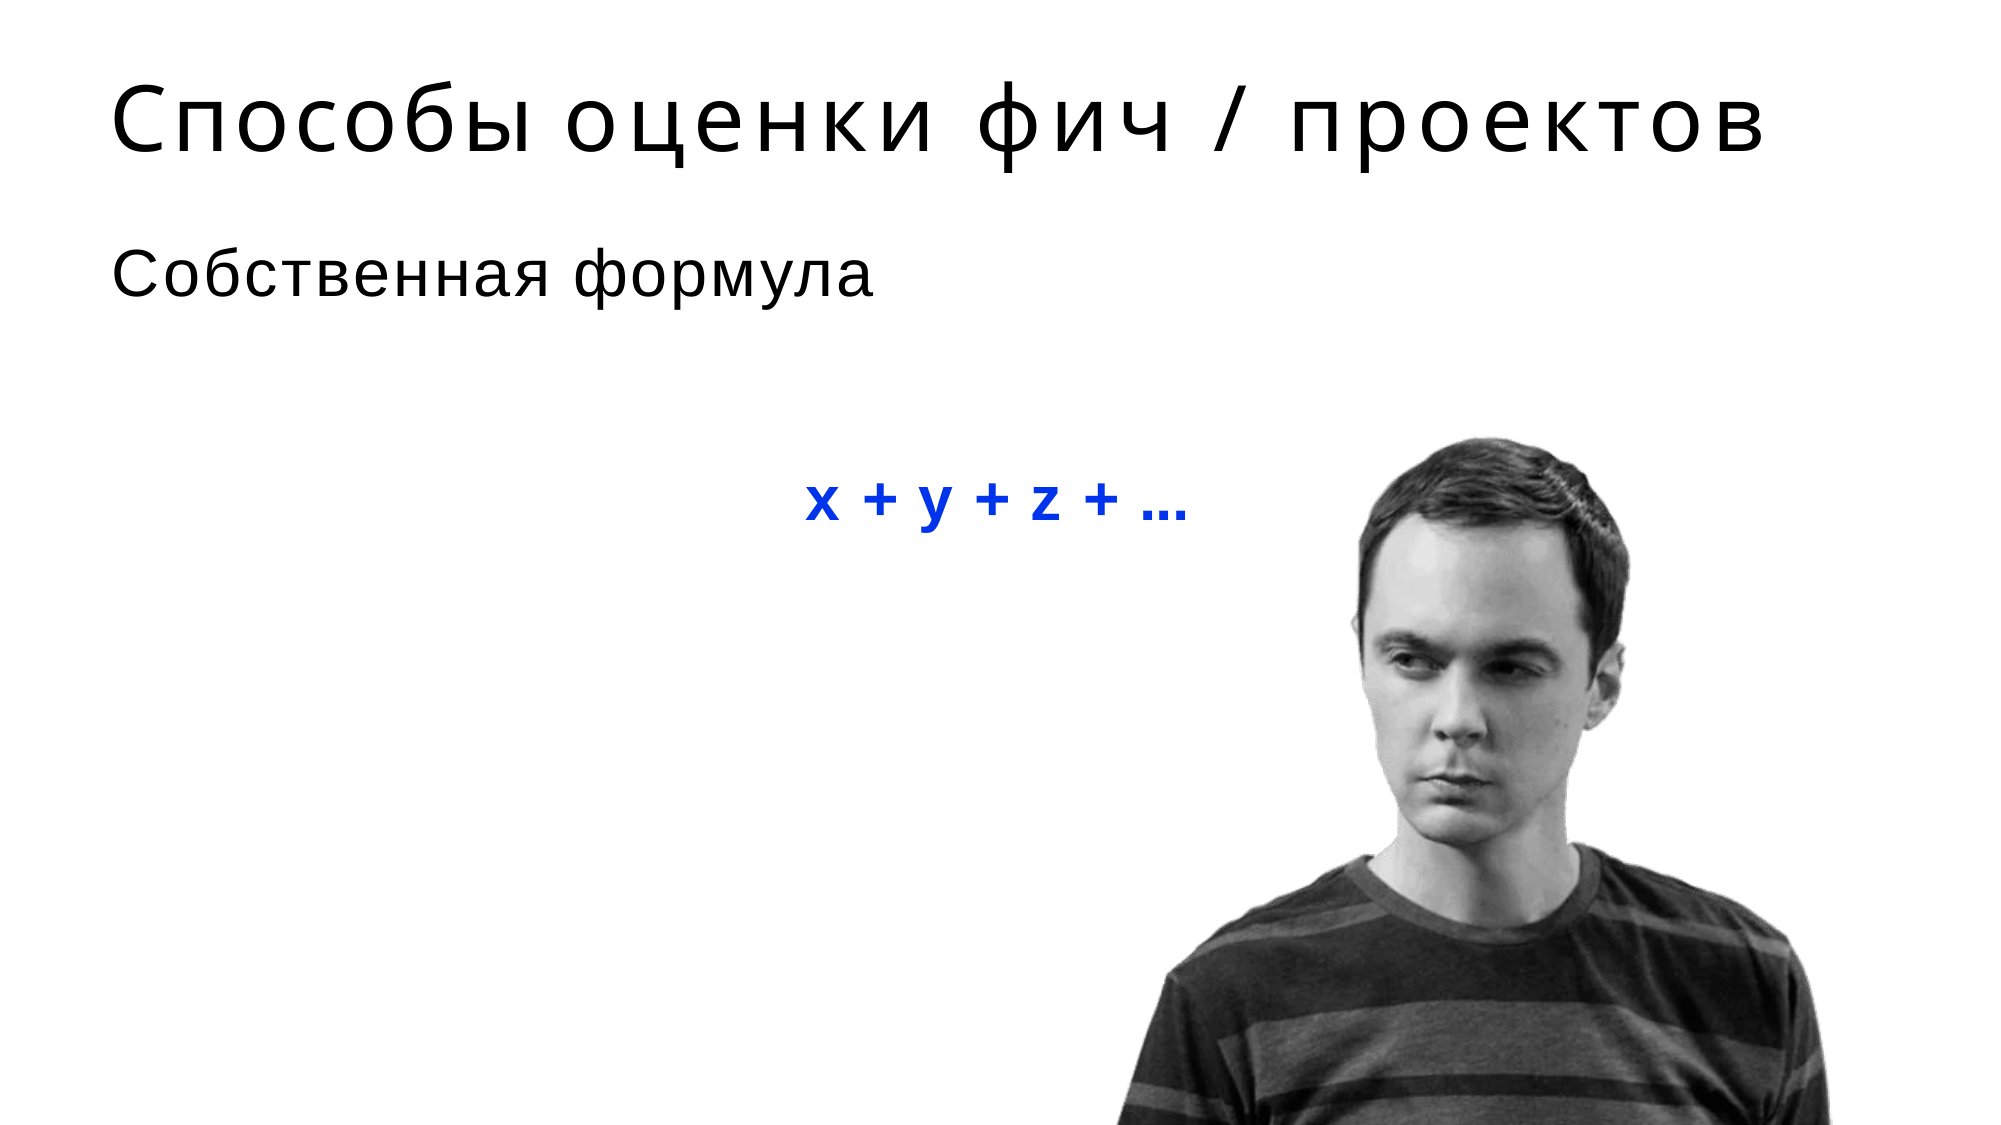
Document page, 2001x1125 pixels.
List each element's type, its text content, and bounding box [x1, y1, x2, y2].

title Способы оценки фич / проектов [109, 19, 1835, 210]
text_box Собственная формула x + y + z + ... [109, 227, 1197, 533]
picture [1097, 390, 1849, 1125]
